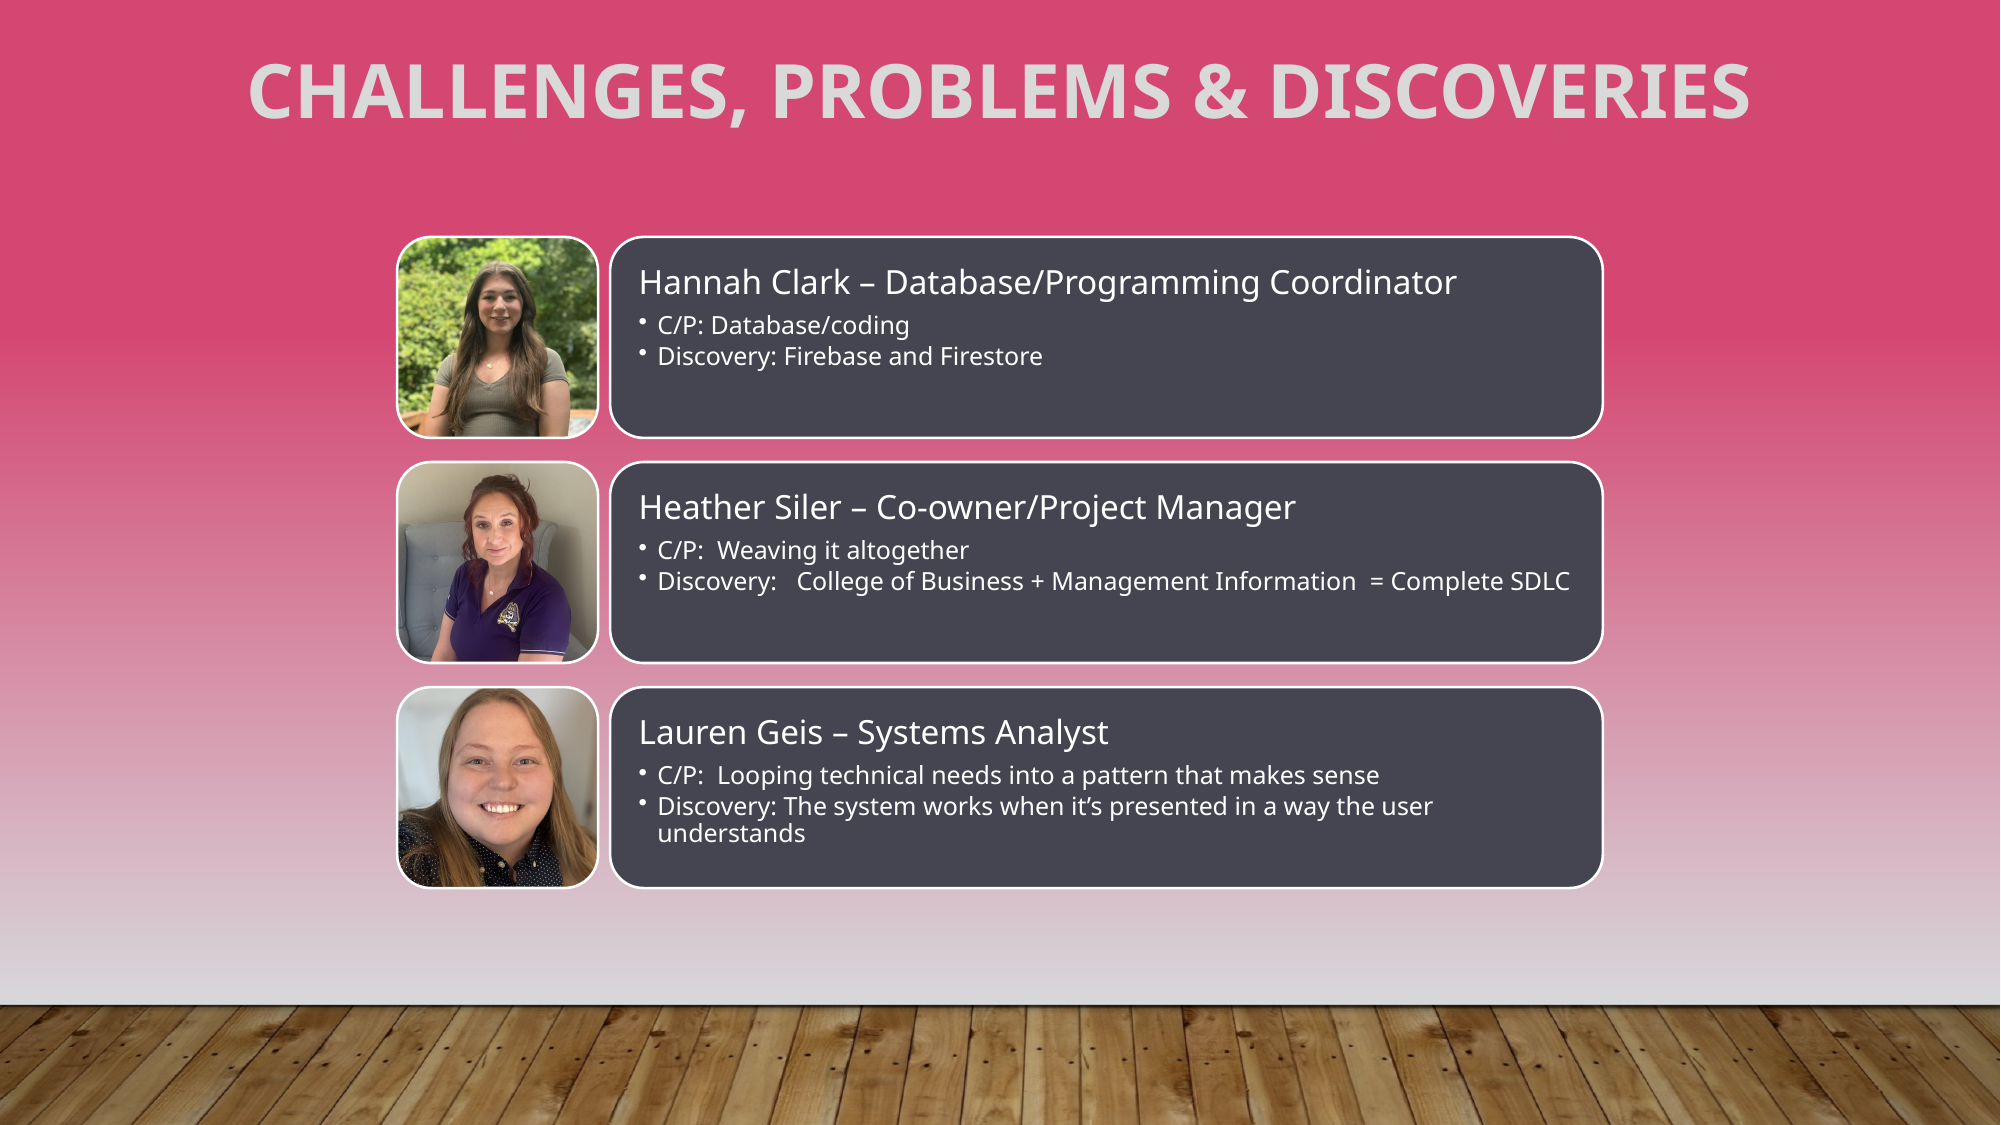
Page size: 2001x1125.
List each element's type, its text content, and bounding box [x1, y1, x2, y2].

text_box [396, 686, 1604, 889]
picture [0, 1005, 2000, 1125]
title Challenges, Problems & Discoveries [155, 46, 1845, 195]
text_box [396, 236, 1604, 439]
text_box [396, 461, 1604, 664]
